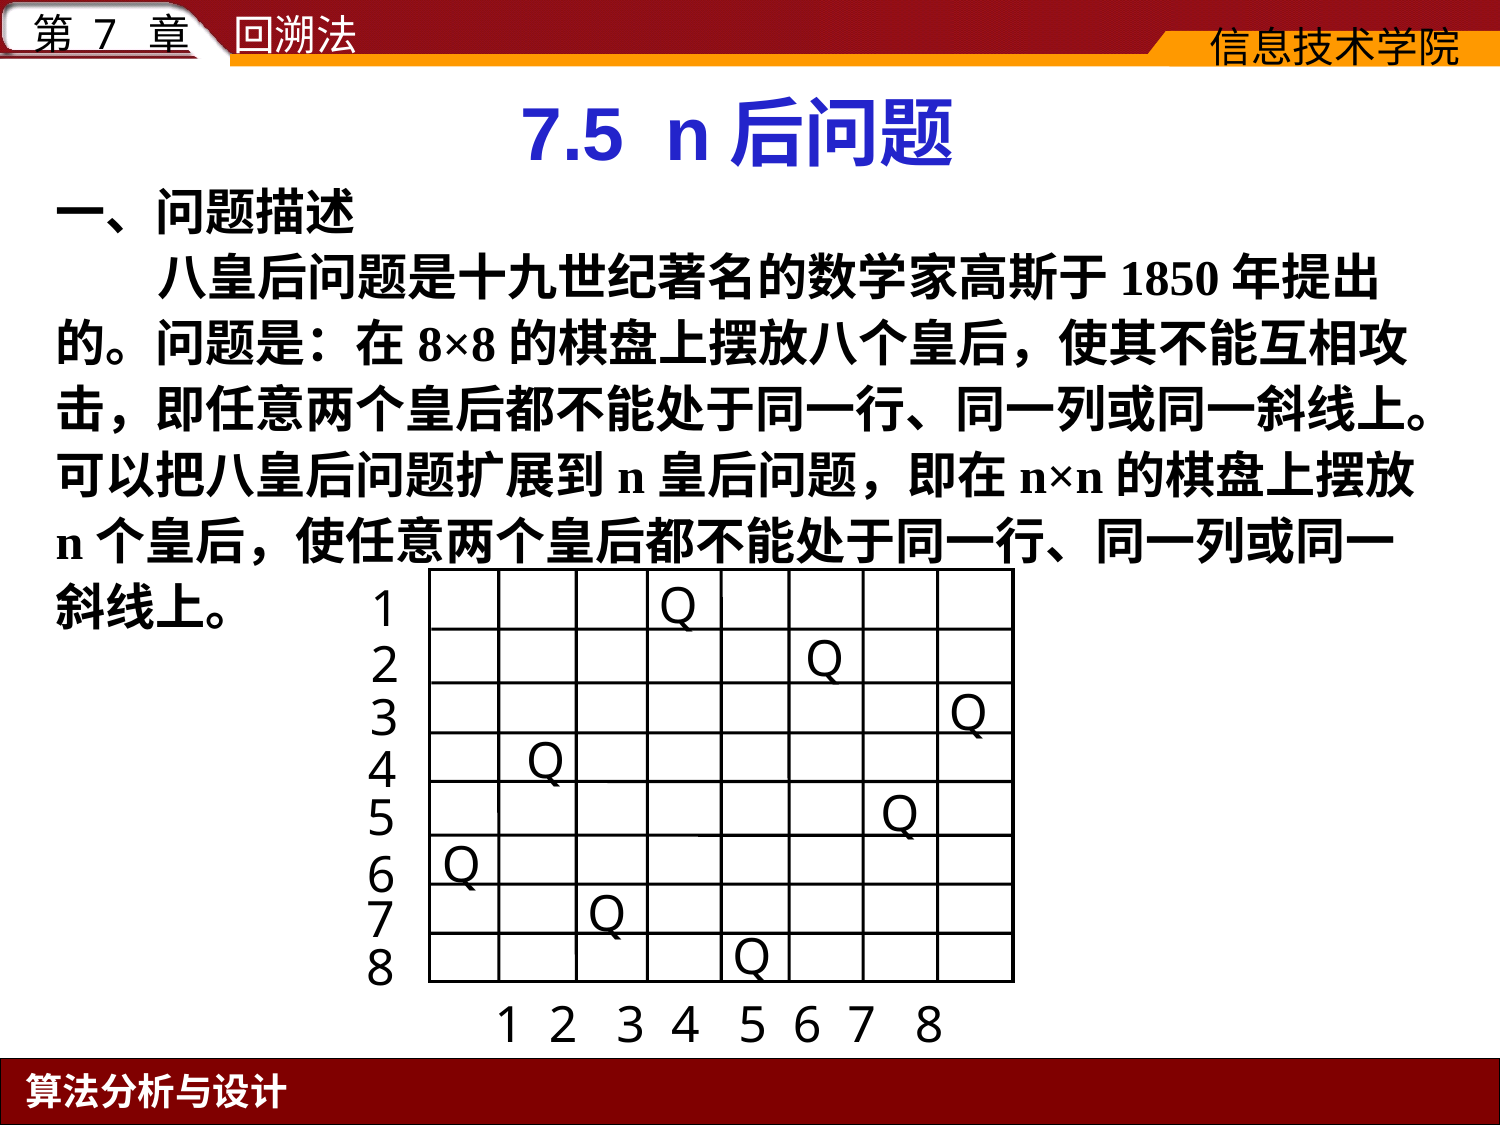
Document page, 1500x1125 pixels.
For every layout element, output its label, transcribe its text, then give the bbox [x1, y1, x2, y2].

picture [0, 0, 1500, 59]
text_box 7.5 n后问题 [100, 64, 1376, 166]
text_box 一、问题描述 八皇后问题是十九世纪著名的数学家高斯于1850年提出的。问题是：在8×8的棋盘上摆放八个皇后，使其不能互相攻击，即任意两个皇后都不能处于同一行、同一列或同一斜线上。可以把八皇后问题扩展到n皇后问题，即在n×n的棋盘上摆放n个皇后，使任意两个皇后都不能处于同一行、同一列或同一斜线上。 [40, 166, 1435, 644]
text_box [352, 565, 1015, 1062]
